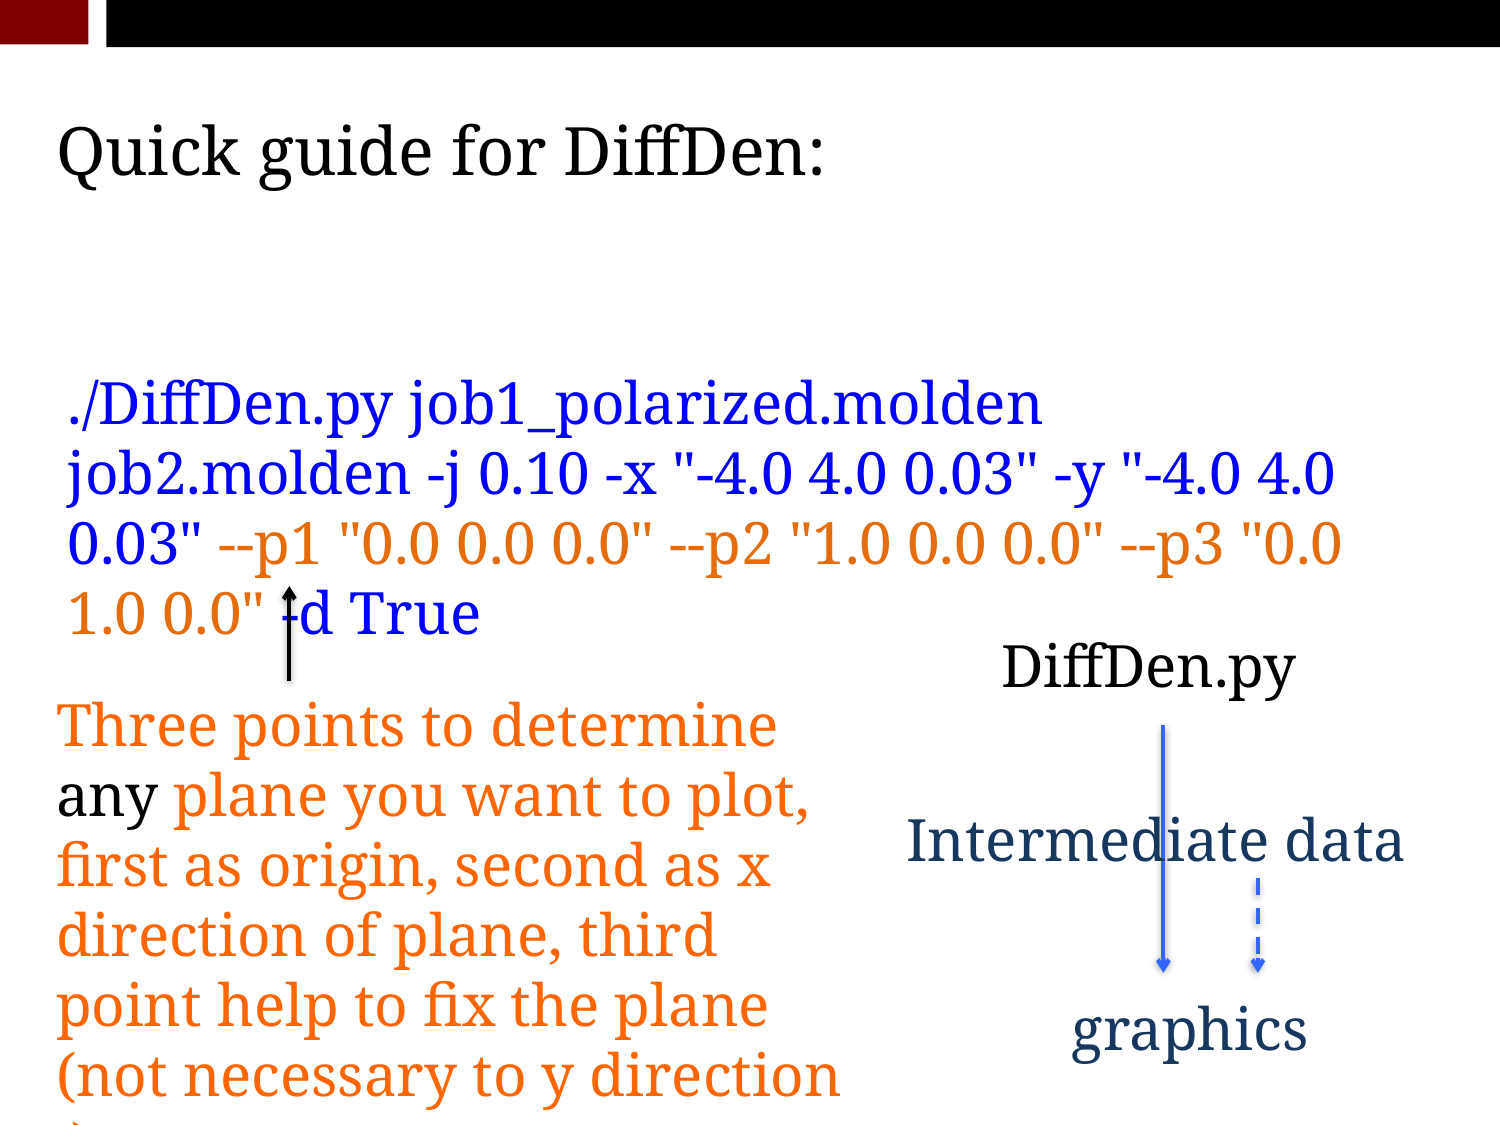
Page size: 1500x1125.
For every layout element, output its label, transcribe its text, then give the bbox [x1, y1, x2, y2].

text_box Intermediate data [1168, 795, 1424, 881]
text_box ./DiffDen.py job1_polarized.molden job2.molden -j 0.10 -x "-4.0 4.0 0.03" -y "-4.0 4.0 0.03" --p1 "0.0 0.0 0.0" --p2 "1.0 0.0 0.0" --p3 "0.0 1.0 0.0" -d True [53, 359, 1365, 654]
text_box [0, 0, 89, 45]
text_box [106, 0, 1500, 48]
text_box DiffDen.py [986, 654, 1329, 707]
text_box Intermediate data [891, 795, 1159, 881]
text_box Three points to determine any plane you want to plot, first as origin, second as x direction of plane, third point help to fix the plane (not necessary to y direction ) [41, 680, 869, 1125]
text_box Quick guide for DiffDen: [41, 101, 1388, 197]
text_box graphics [1057, 984, 1341, 1070]
